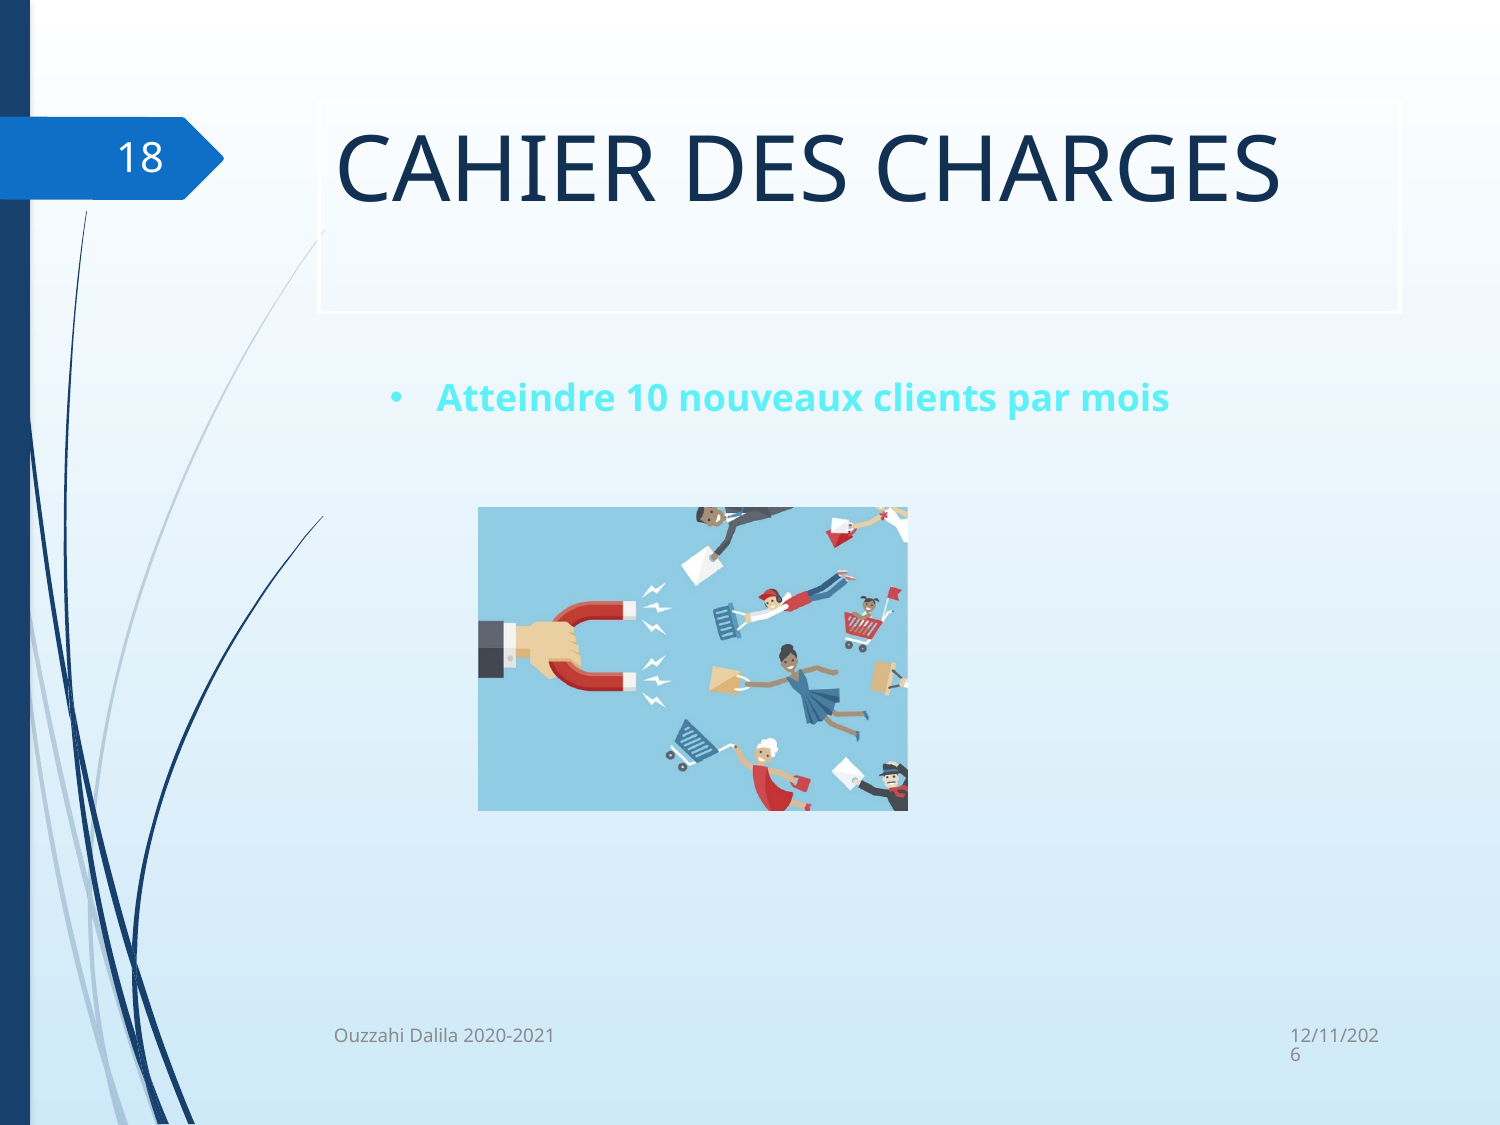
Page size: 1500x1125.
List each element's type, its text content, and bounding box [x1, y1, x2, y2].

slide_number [1275, 1006, 1401, 1068]
slide_number 18 [83, 129, 180, 190]
footer Ouzzahi Dalila 2020-2021 [318, 1006, 1257, 1067]
title Cahier des Charges [317, 101, 1402, 314]
picture [478, 506, 908, 811]
text_box Atteindre 10 nouveaux clients par mois [374, 304, 1500, 427]
